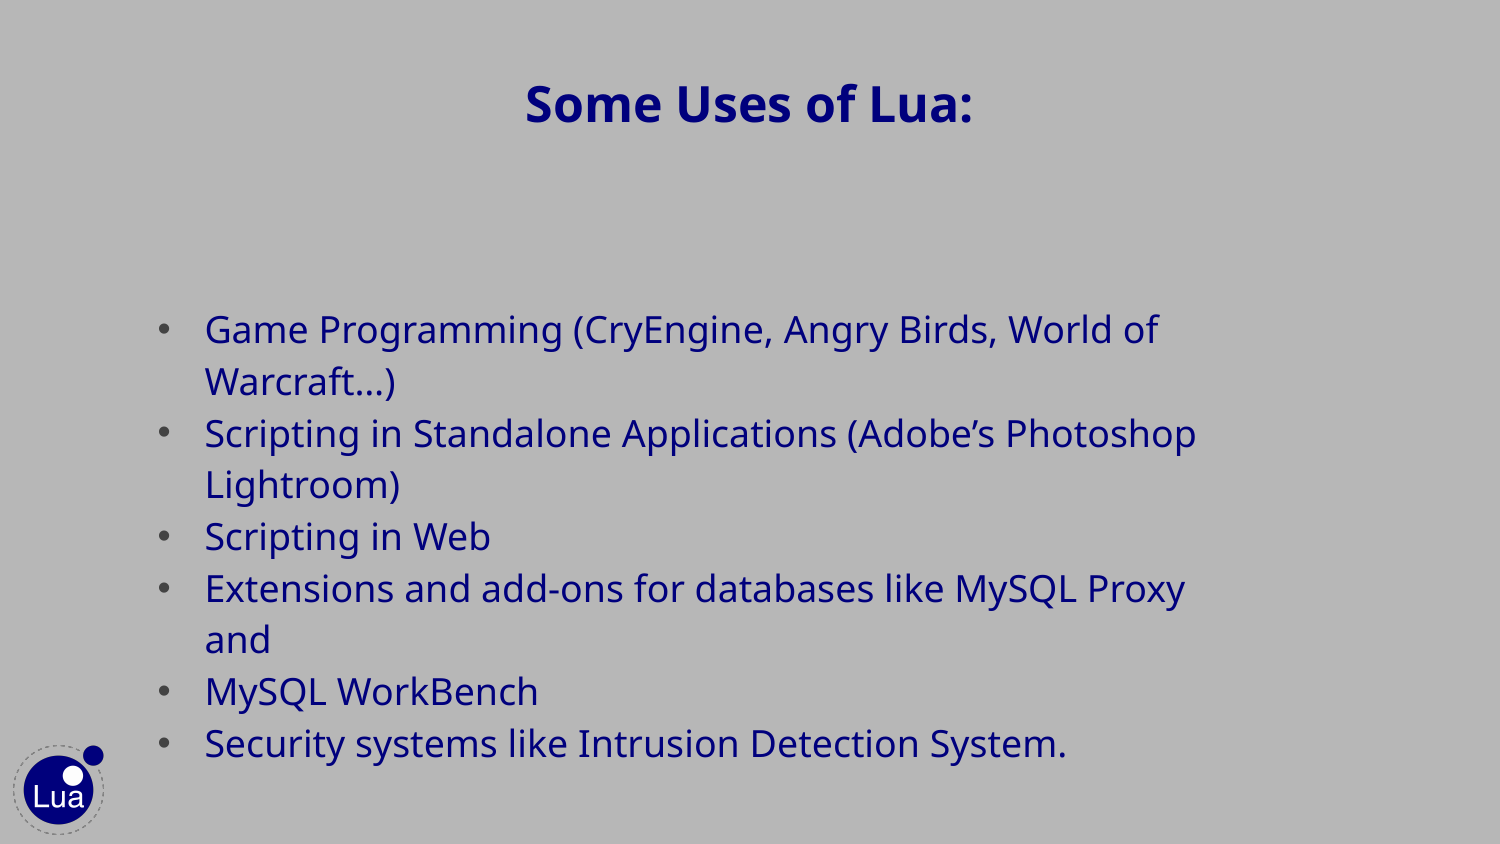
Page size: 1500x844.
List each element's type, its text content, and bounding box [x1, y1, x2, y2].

picture [13, 745, 104, 835]
list Game Programming (CryEngine, Angry Birds, World of Warcraft…) Scripting in Standalone Applications (Adobe’s Photoshop Lightroom) Scripting in Web Extensions and add-ons for databases like MySQL Proxy and MySQL WorkBench Security systems like Intrusion Detection System. [142, 187, 1278, 764]
title Some Uses of Lua: [322, 57, 1178, 214]
